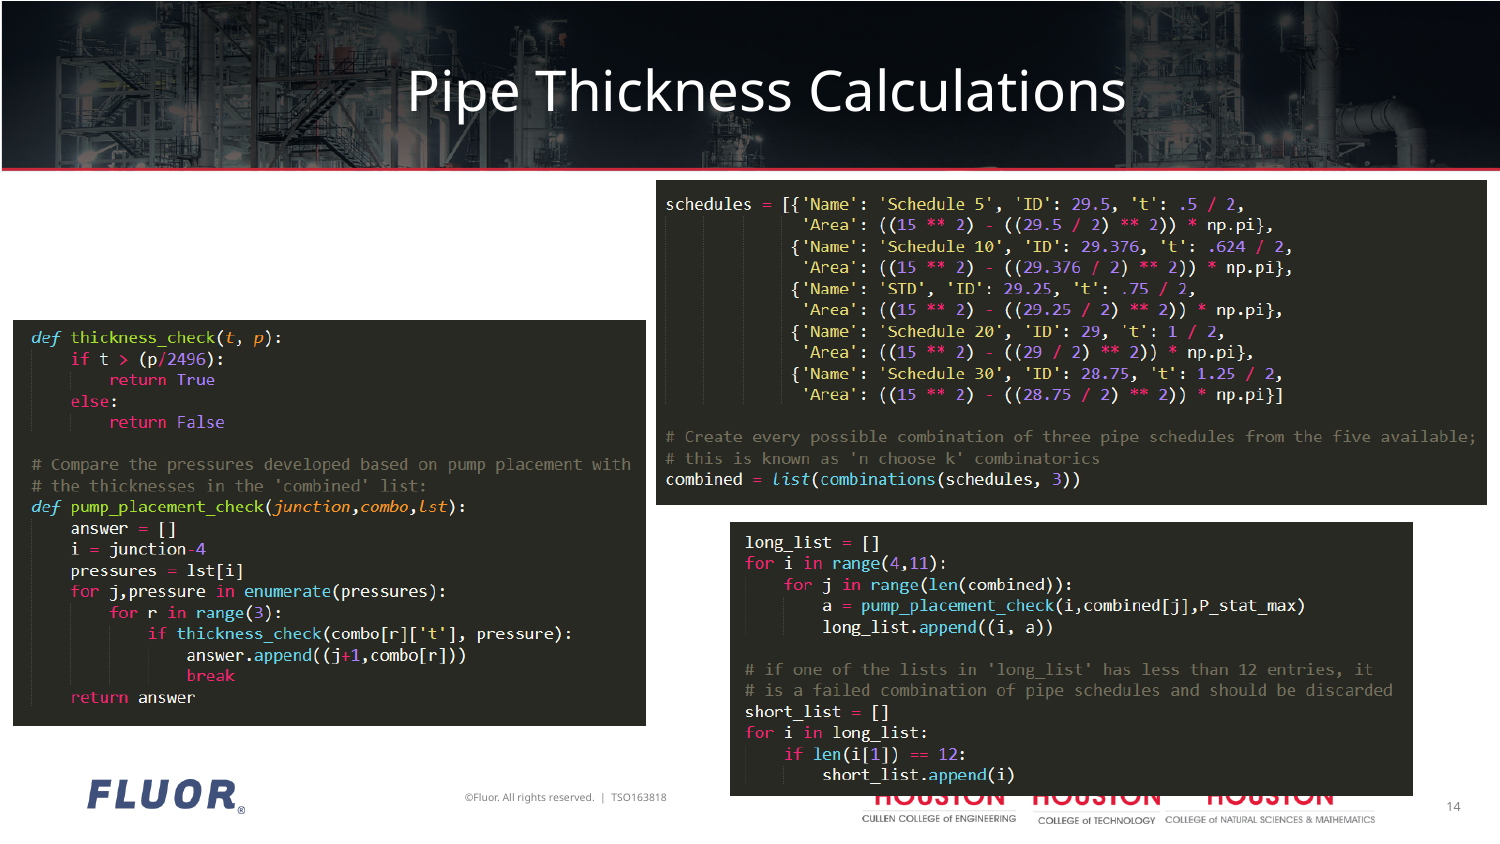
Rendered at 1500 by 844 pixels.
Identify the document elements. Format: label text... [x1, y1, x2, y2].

text_box Pipe Thickness Calculations [391, 48, 1144, 131]
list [12, 319, 647, 726]
picture [1, 1, 1500, 844]
